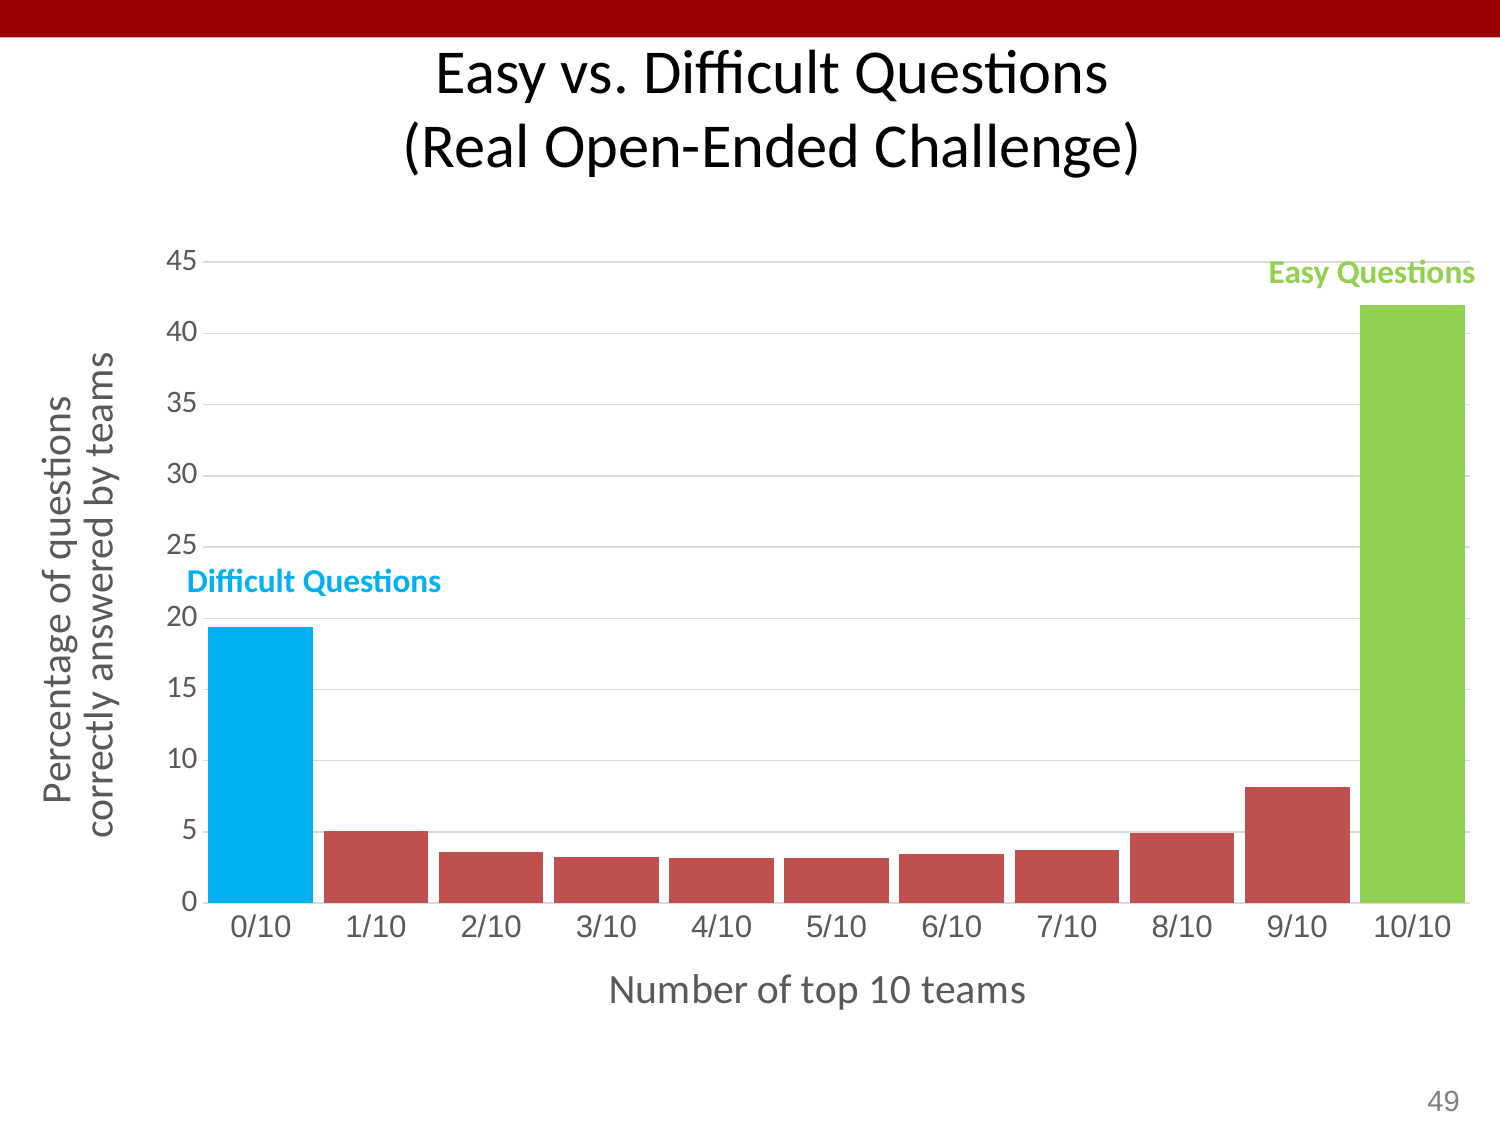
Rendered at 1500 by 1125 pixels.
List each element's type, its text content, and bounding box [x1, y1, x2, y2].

text_box Easy vs. Difficult Questions (Real Open-Ended Challenge) [135, 49, 1411, 162]
slide_number 49 [1162, 1062, 1476, 1125]
chart [0, 229, 1500, 1053]
